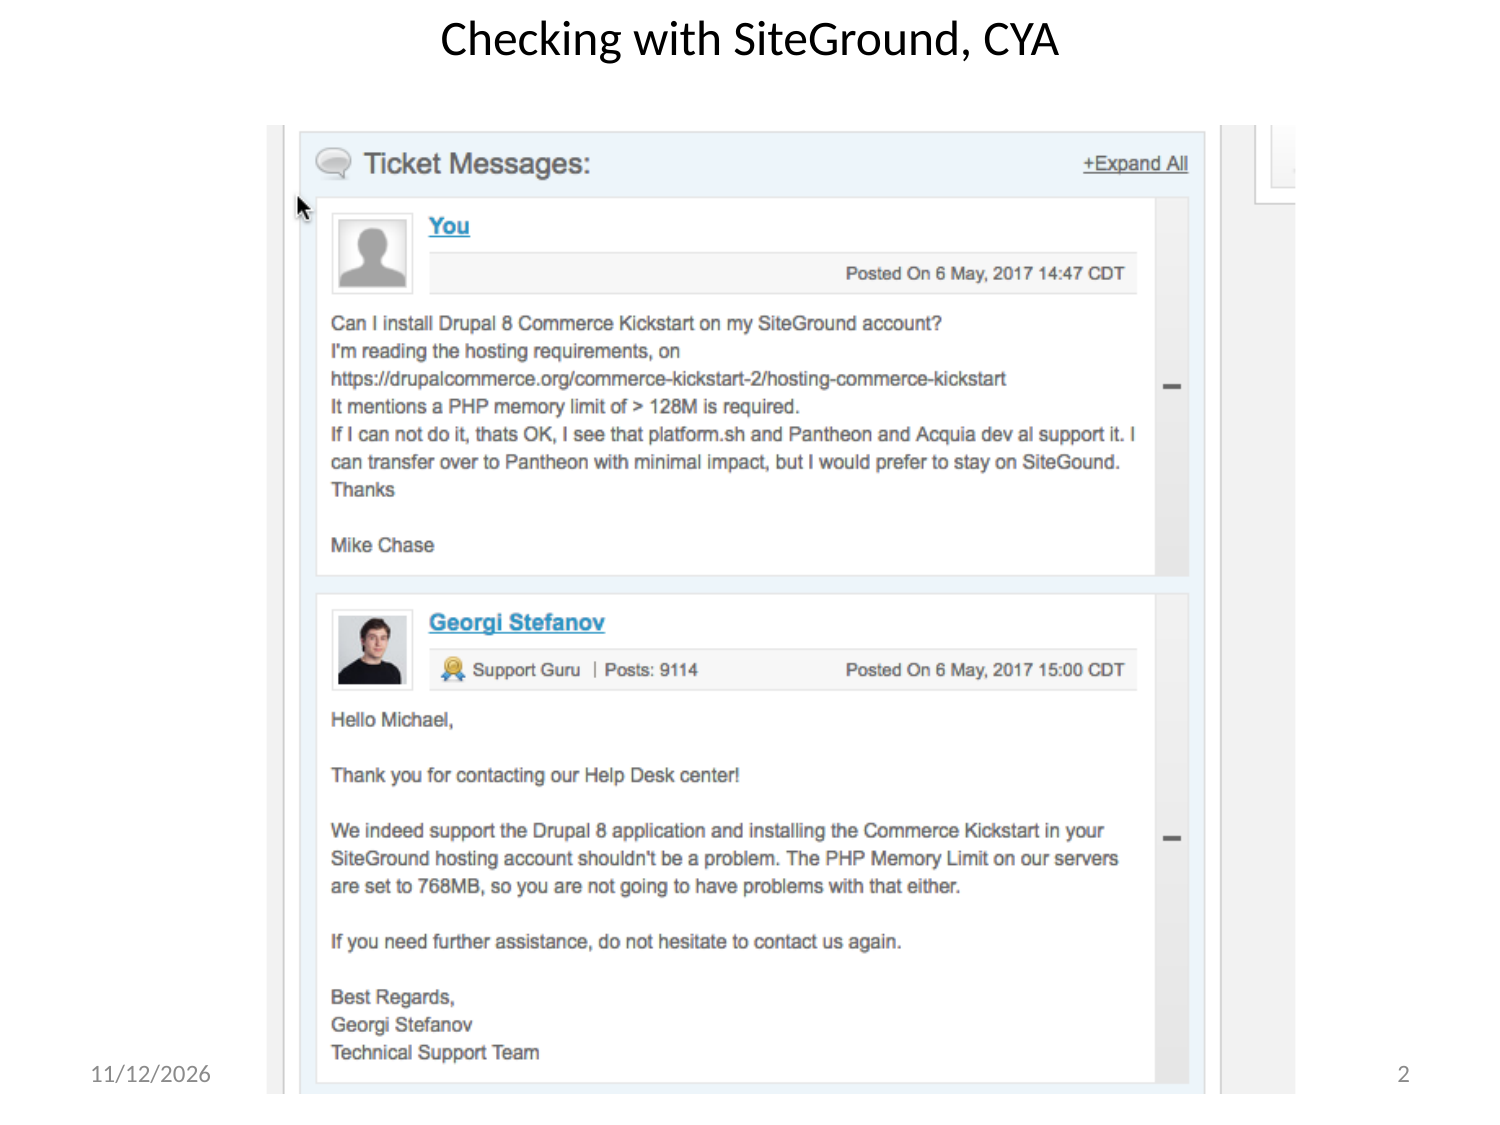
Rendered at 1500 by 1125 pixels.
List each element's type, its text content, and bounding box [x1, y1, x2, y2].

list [266, 125, 1296, 1094]
slide_number 2 [1074, 1042, 1425, 1103]
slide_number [75, 1042, 425, 1103]
title Checking with SiteGround, CYA [75, 0, 1425, 74]
